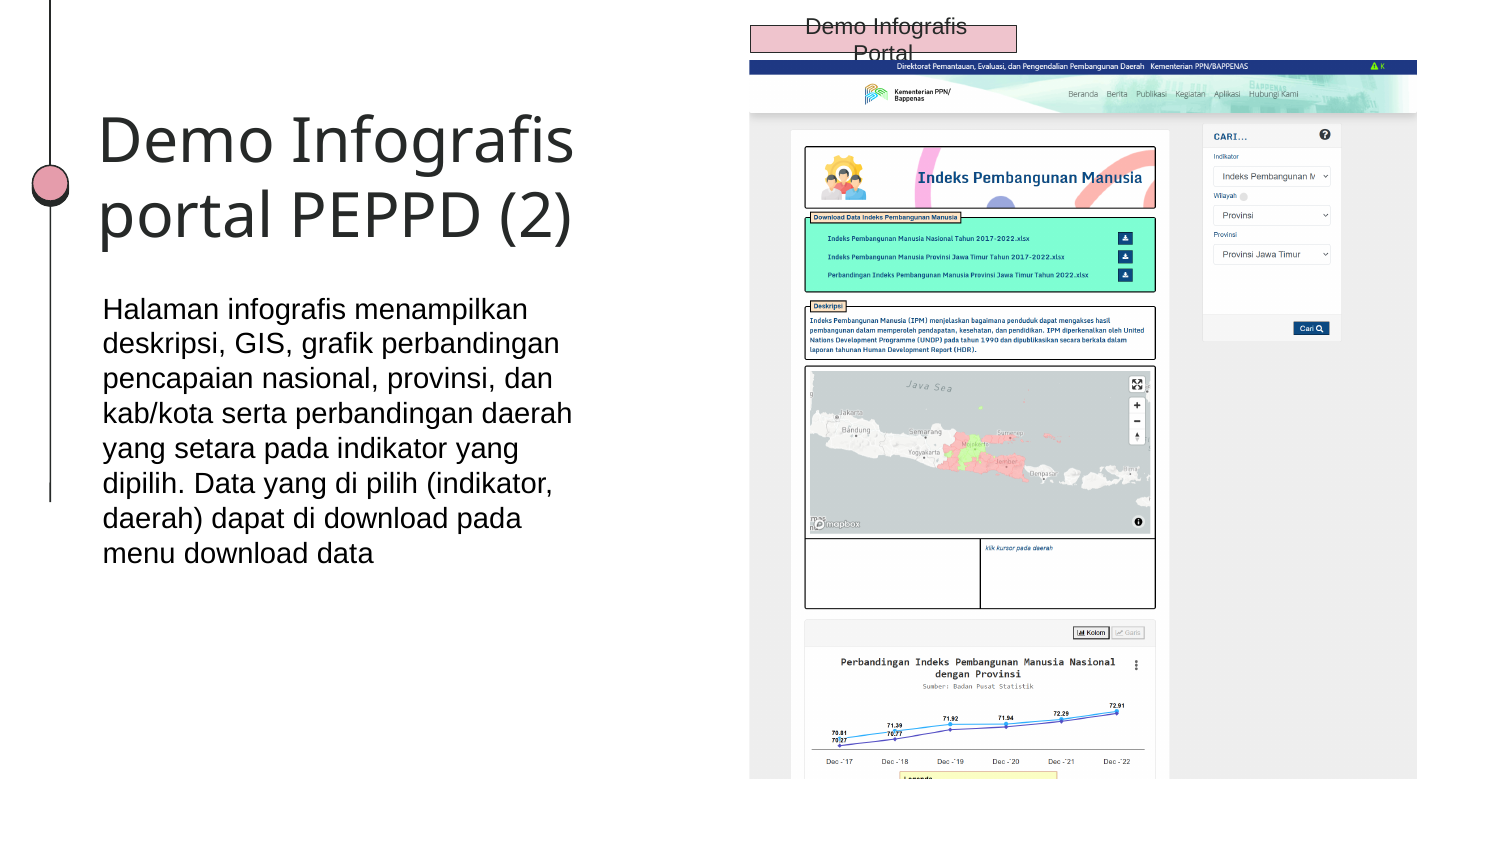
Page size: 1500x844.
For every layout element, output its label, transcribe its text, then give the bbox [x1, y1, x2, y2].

title Demo Infografis portal PEPPD (2) [82, 77, 607, 266]
text_box Demo Infografis Portal [748, 24, 1018, 54]
text_box Halaman infografis menampilkan deskripsi, GIS, grafik perbandingan pencapaian nasional, provinsi, dan kab/kota serta perbandingan daerah yang setara pada indikator yang dipilih. Data yang di pilih (indikator, daerah) dapat di download pada menu download data [87, 282, 595, 577]
picture [749, 60, 1418, 779]
